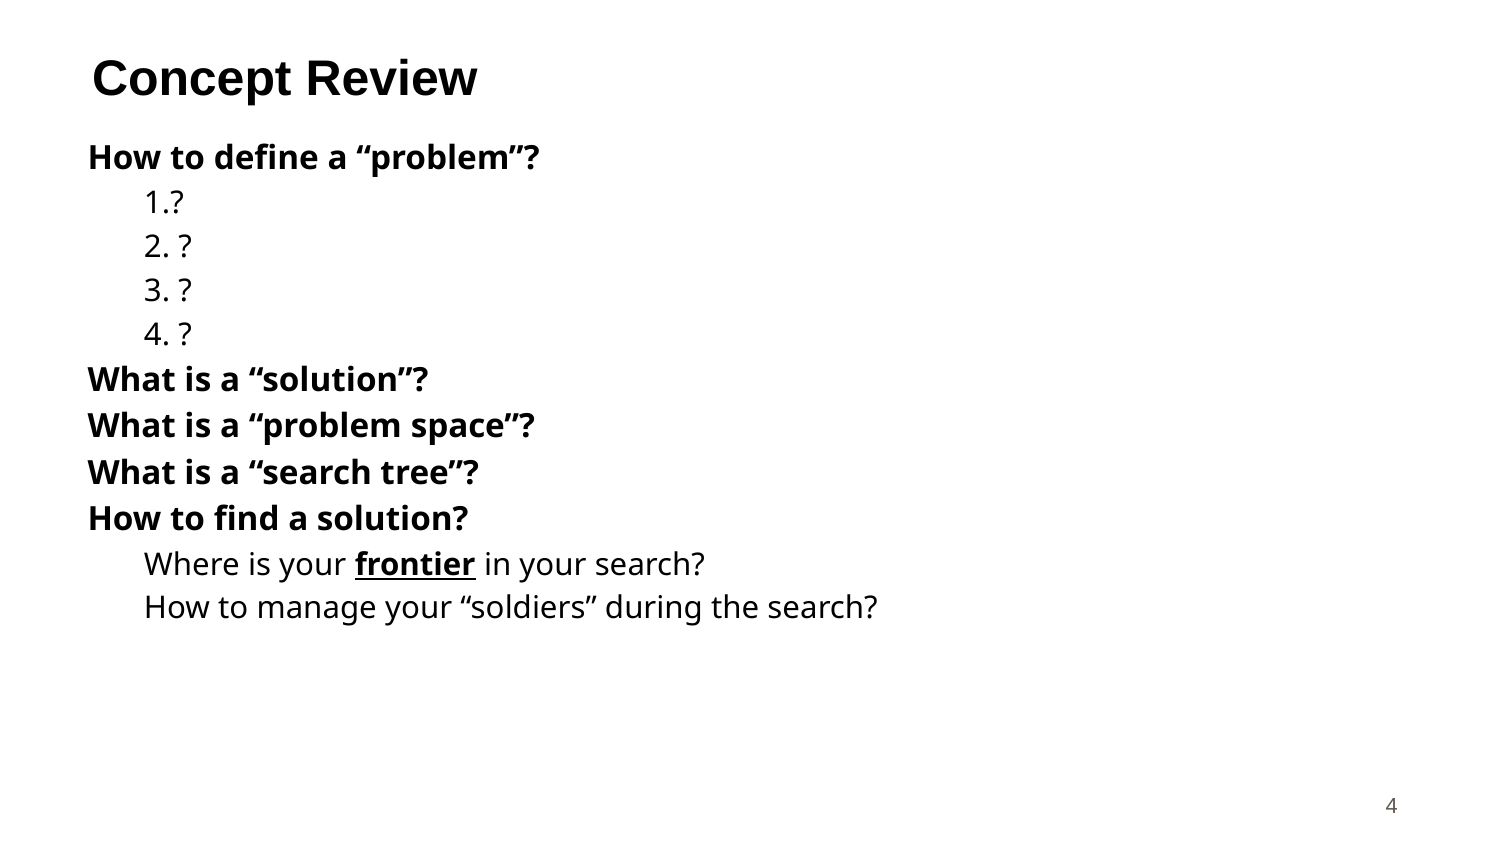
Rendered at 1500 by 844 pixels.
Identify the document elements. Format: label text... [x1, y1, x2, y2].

title Concept Review [76, 27, 1415, 113]
list How to define a “problem”? 1.? 2. ? 3. ? 4. ? What is a “solution”? What is a “problem space”? What is a “search tree”? How to find a solution? Where is your frontier in your search? How to manage your “soldiers” during the search? [72, 128, 1415, 716]
slide_number 4 [1099, 768, 1413, 826]
